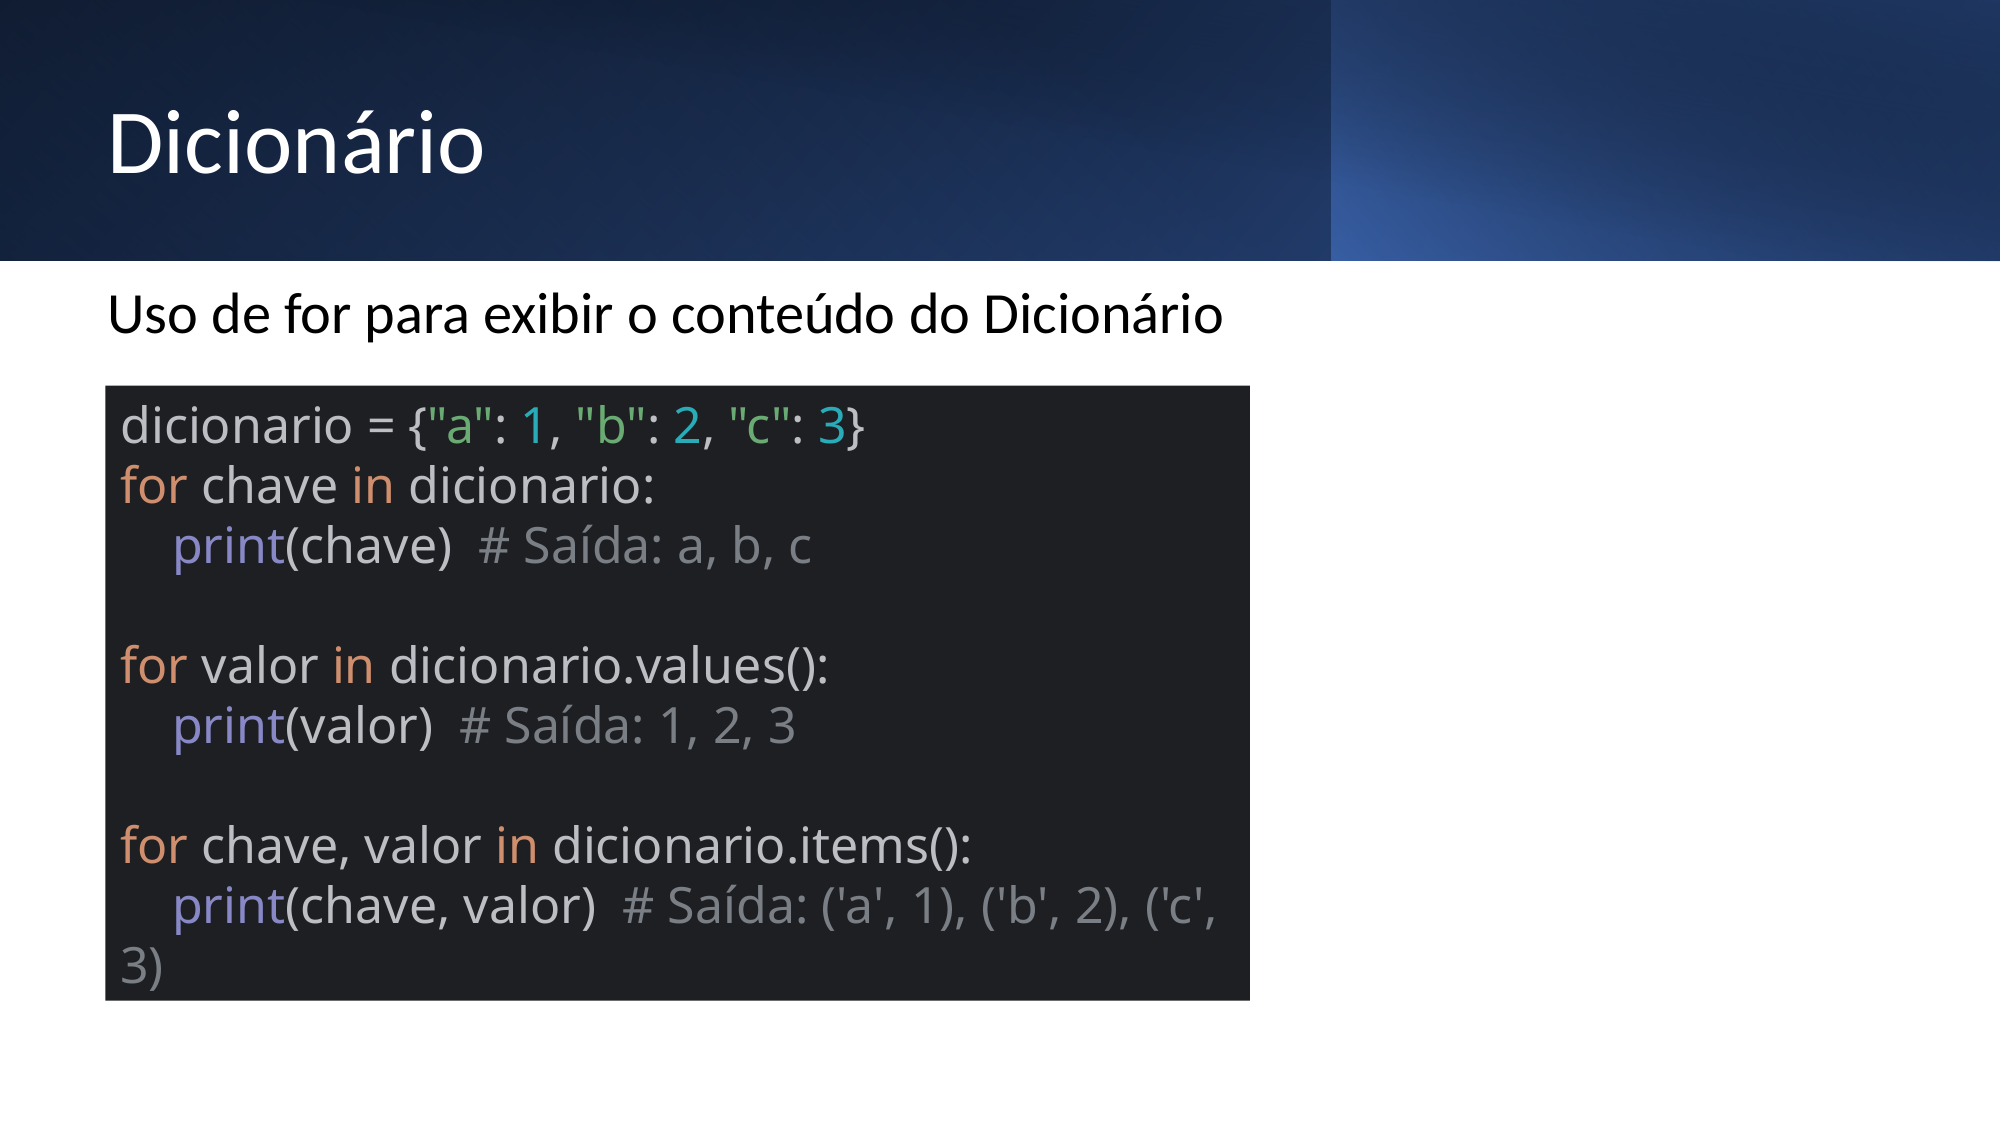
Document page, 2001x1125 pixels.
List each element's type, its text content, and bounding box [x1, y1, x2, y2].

list Uso de for para exibir o conteúdo do Dicionário [92, 275, 1925, 1014]
title Dicionário [92, 35, 1925, 254]
text_box dicionario = {"a": 1, "b": 2, "c": 3} for chave in dicionario: print(chave) # Saída: a, b, c for valor in dicionario.values(): print(valor) # Saída: 1, 2, 3 for chave, valor in dicionario.items(): print(chave, valor) # Saída: ('a', 1), ('b', 2), ('c', 3) [105, 385, 1250, 1001]
